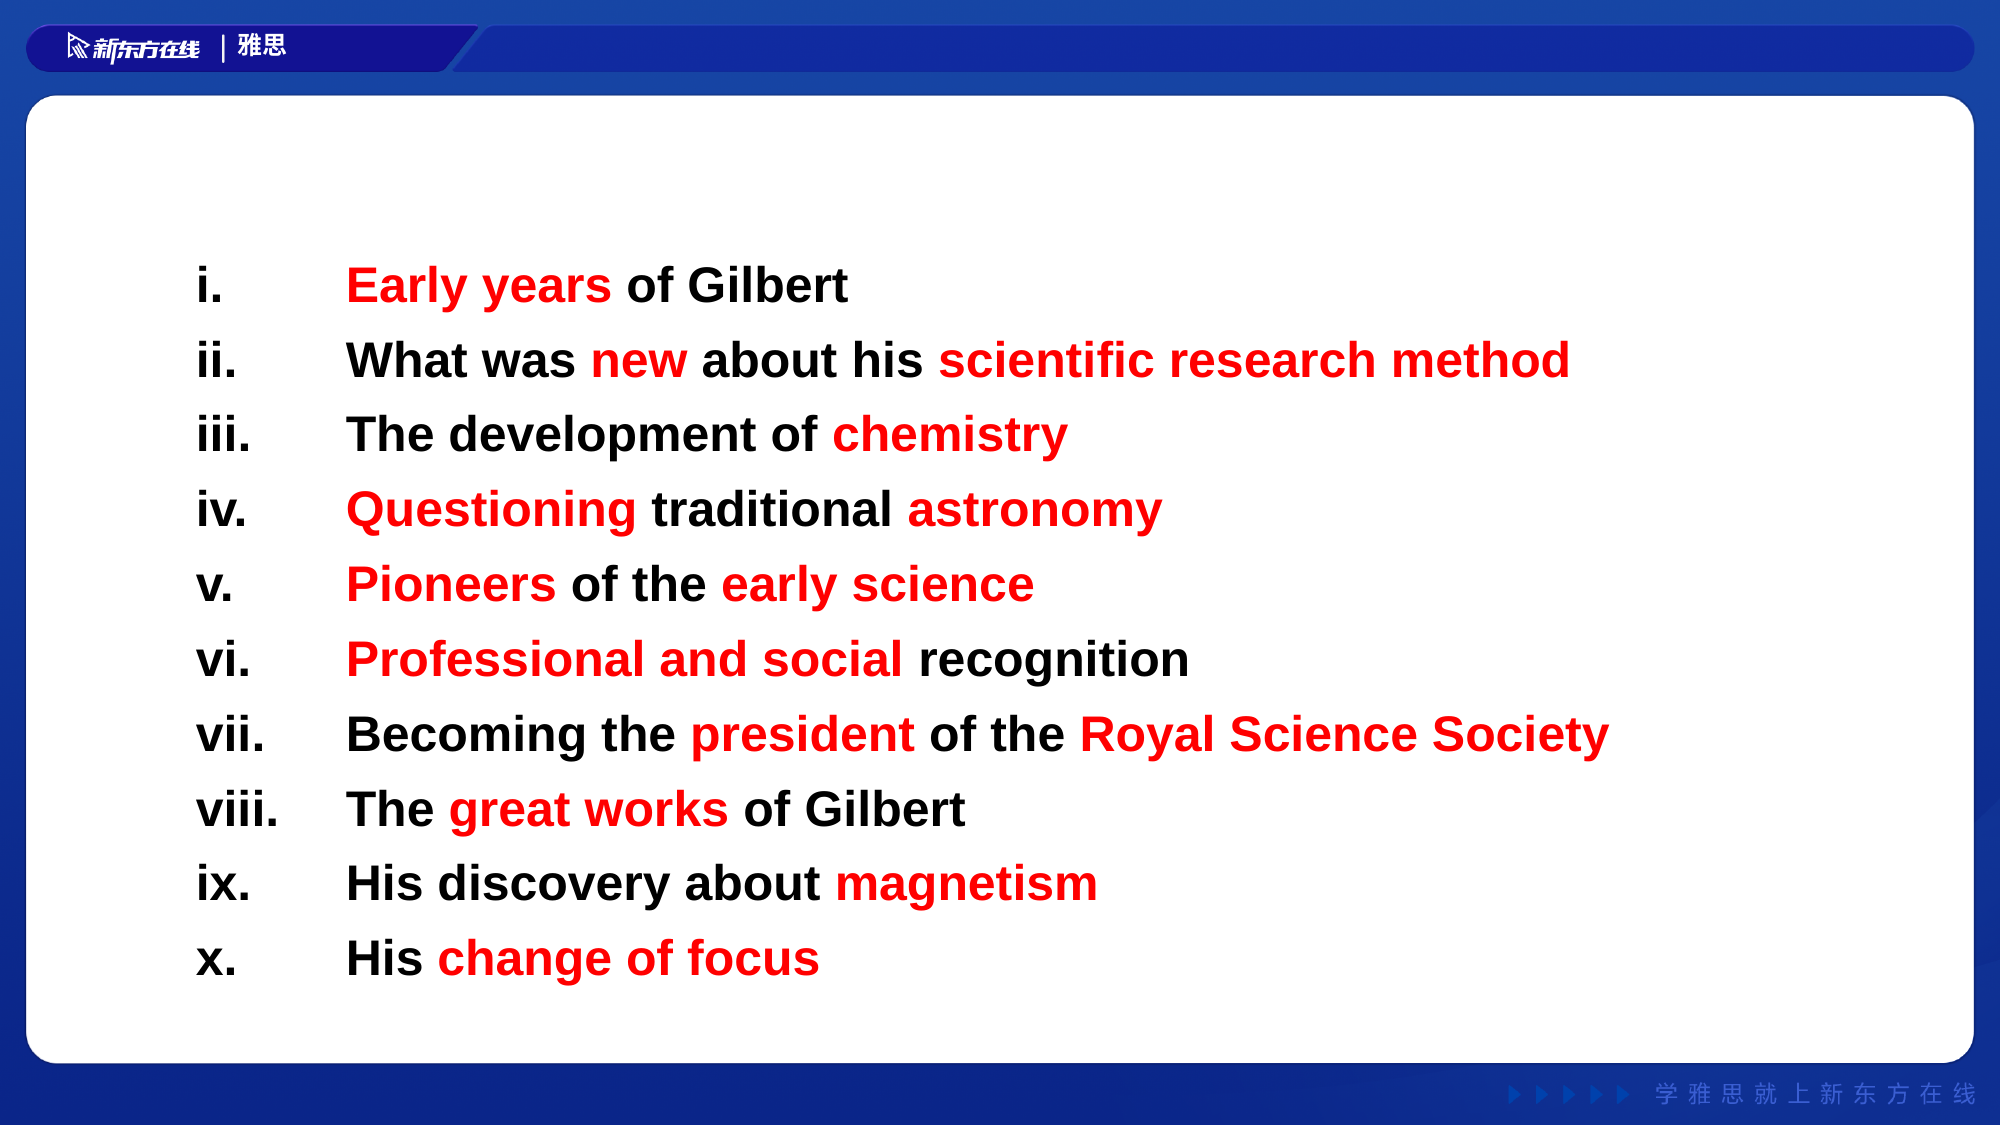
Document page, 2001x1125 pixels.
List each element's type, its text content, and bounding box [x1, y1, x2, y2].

list i. Early years of Gilbert ii. What was new about his scientific research method iii. The development of chemistry iv. Questioning traditional astronomy v. Pioneers of the early science vi. Professional and social recognition vii. Becoming the president of the Royal Science Society viii. The great works of Gilbert ix. His discovery about magnetism x. His change of focus [181, 170, 1979, 860]
picture [0, 0, 2000, 1125]
